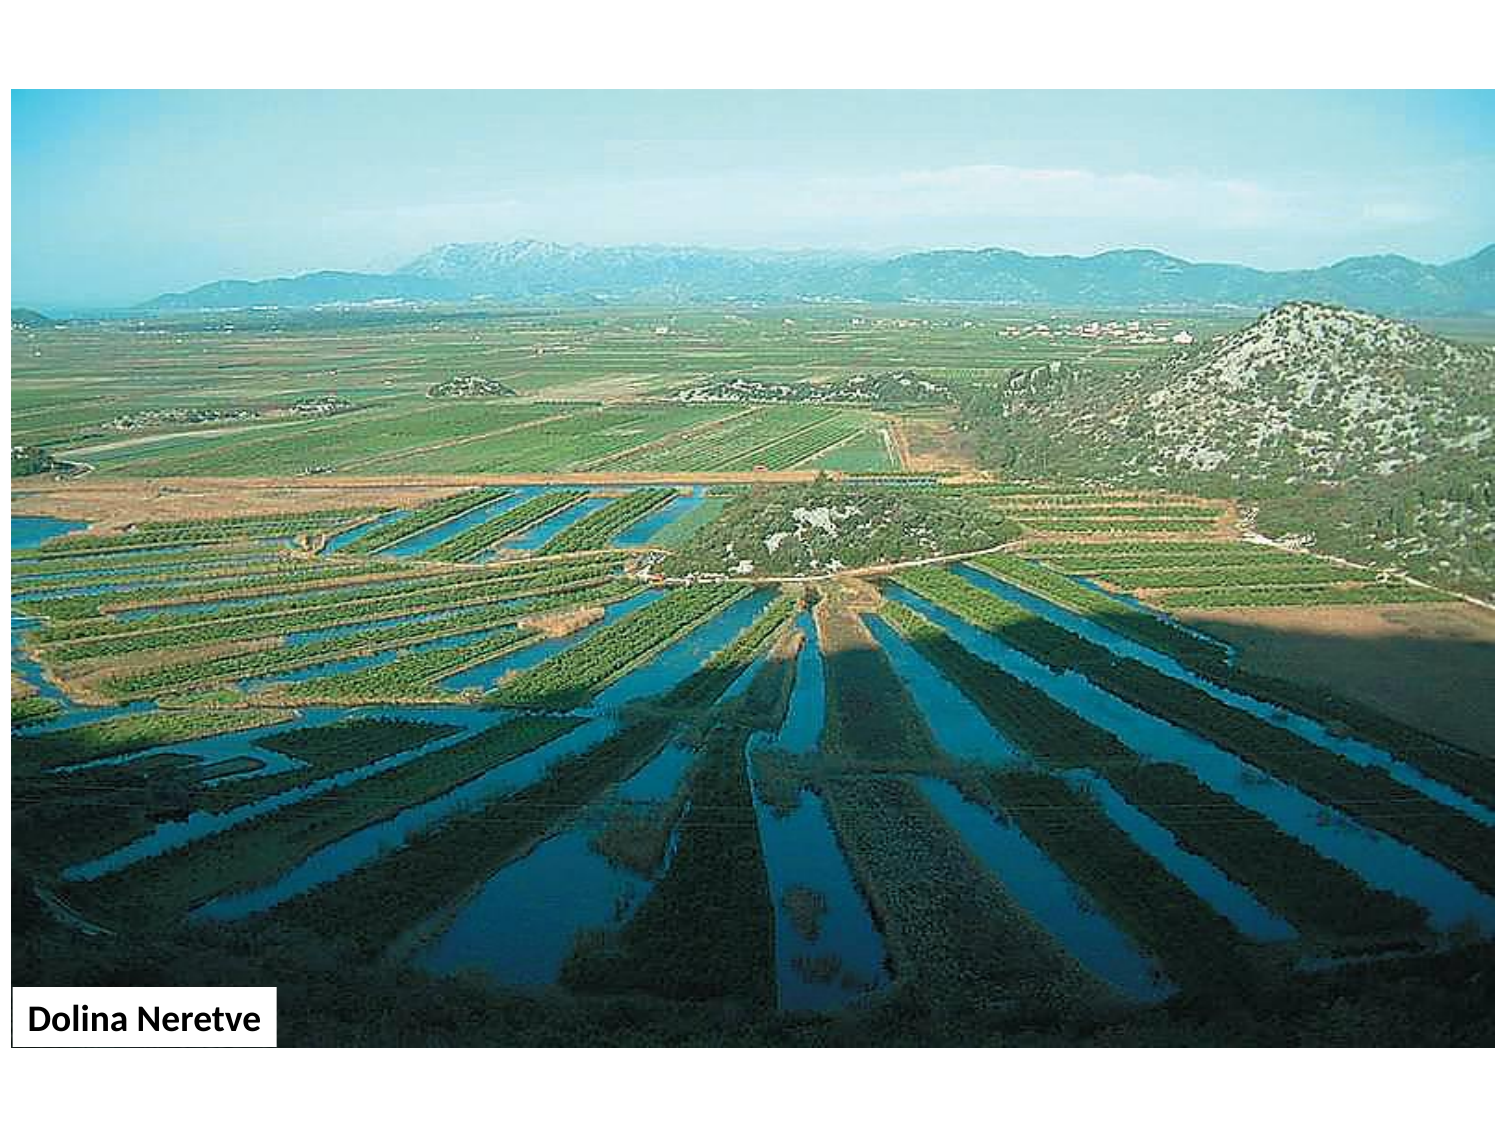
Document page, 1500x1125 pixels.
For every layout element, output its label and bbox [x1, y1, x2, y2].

picture [11, 89, 1495, 1048]
